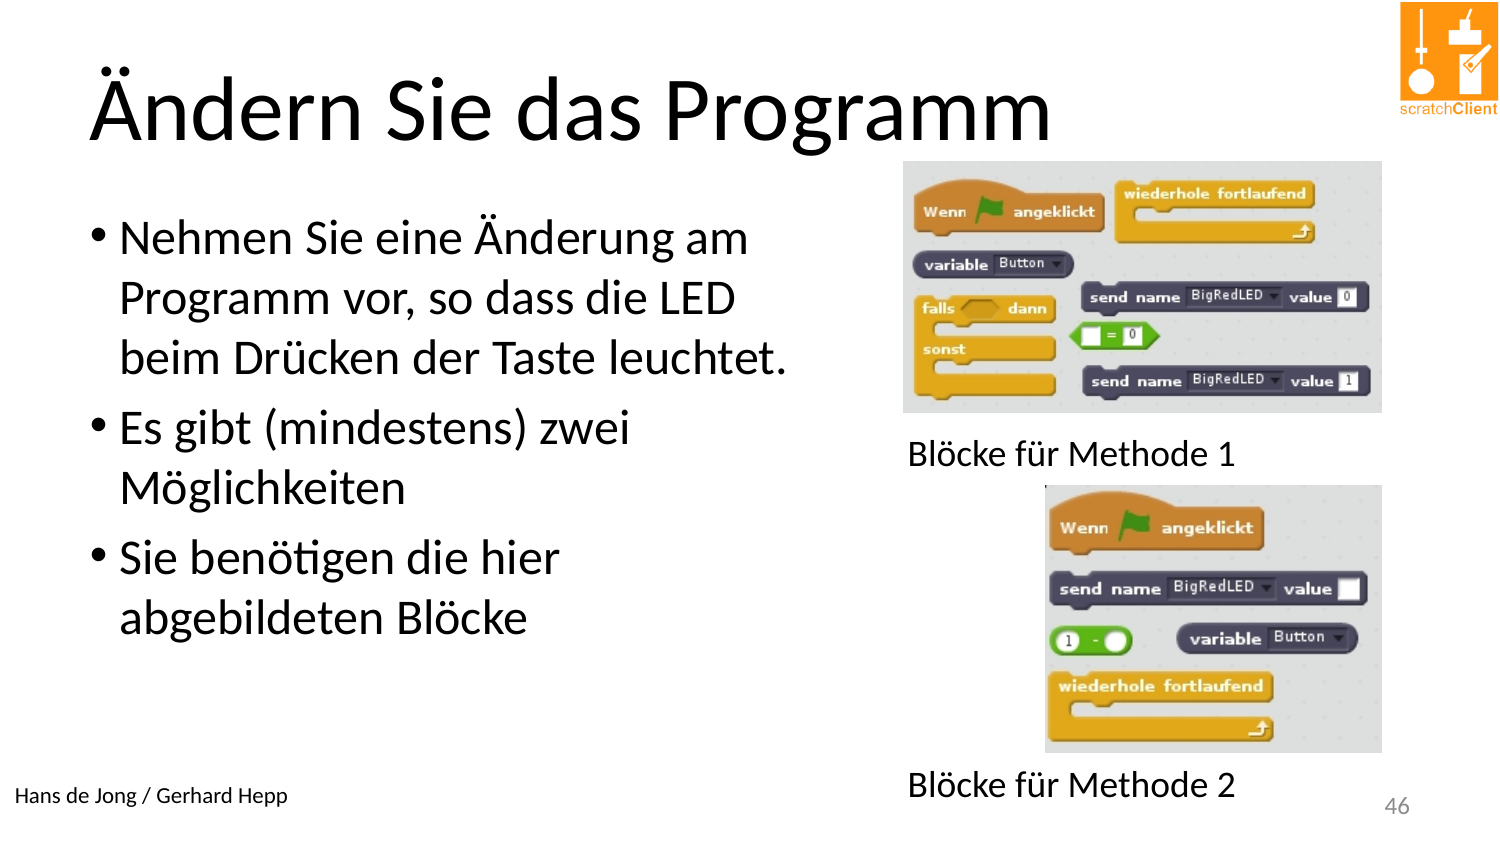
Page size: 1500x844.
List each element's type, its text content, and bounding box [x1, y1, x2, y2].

text_box Blöcke für Methode 2 [893, 752, 1252, 813]
picture [1398, 2, 1499, 118]
text_box 46 [1340, 781, 1425, 827]
picture [1045, 485, 1382, 753]
text_box Blöcke für Methode 1 [893, 421, 1252, 482]
picture [903, 161, 1383, 413]
text_box Ändern Sie das Programm [75, 33, 1425, 175]
text_box Nehmen Sie eine Änderung am Programm vor, so dass die LED beim Drücken der Taste leuchtet. Es gibt (mindestens) zwei Möglichkeiten Sie benötigen die hier abgebildeten Blöcke [75, 196, 833, 754]
